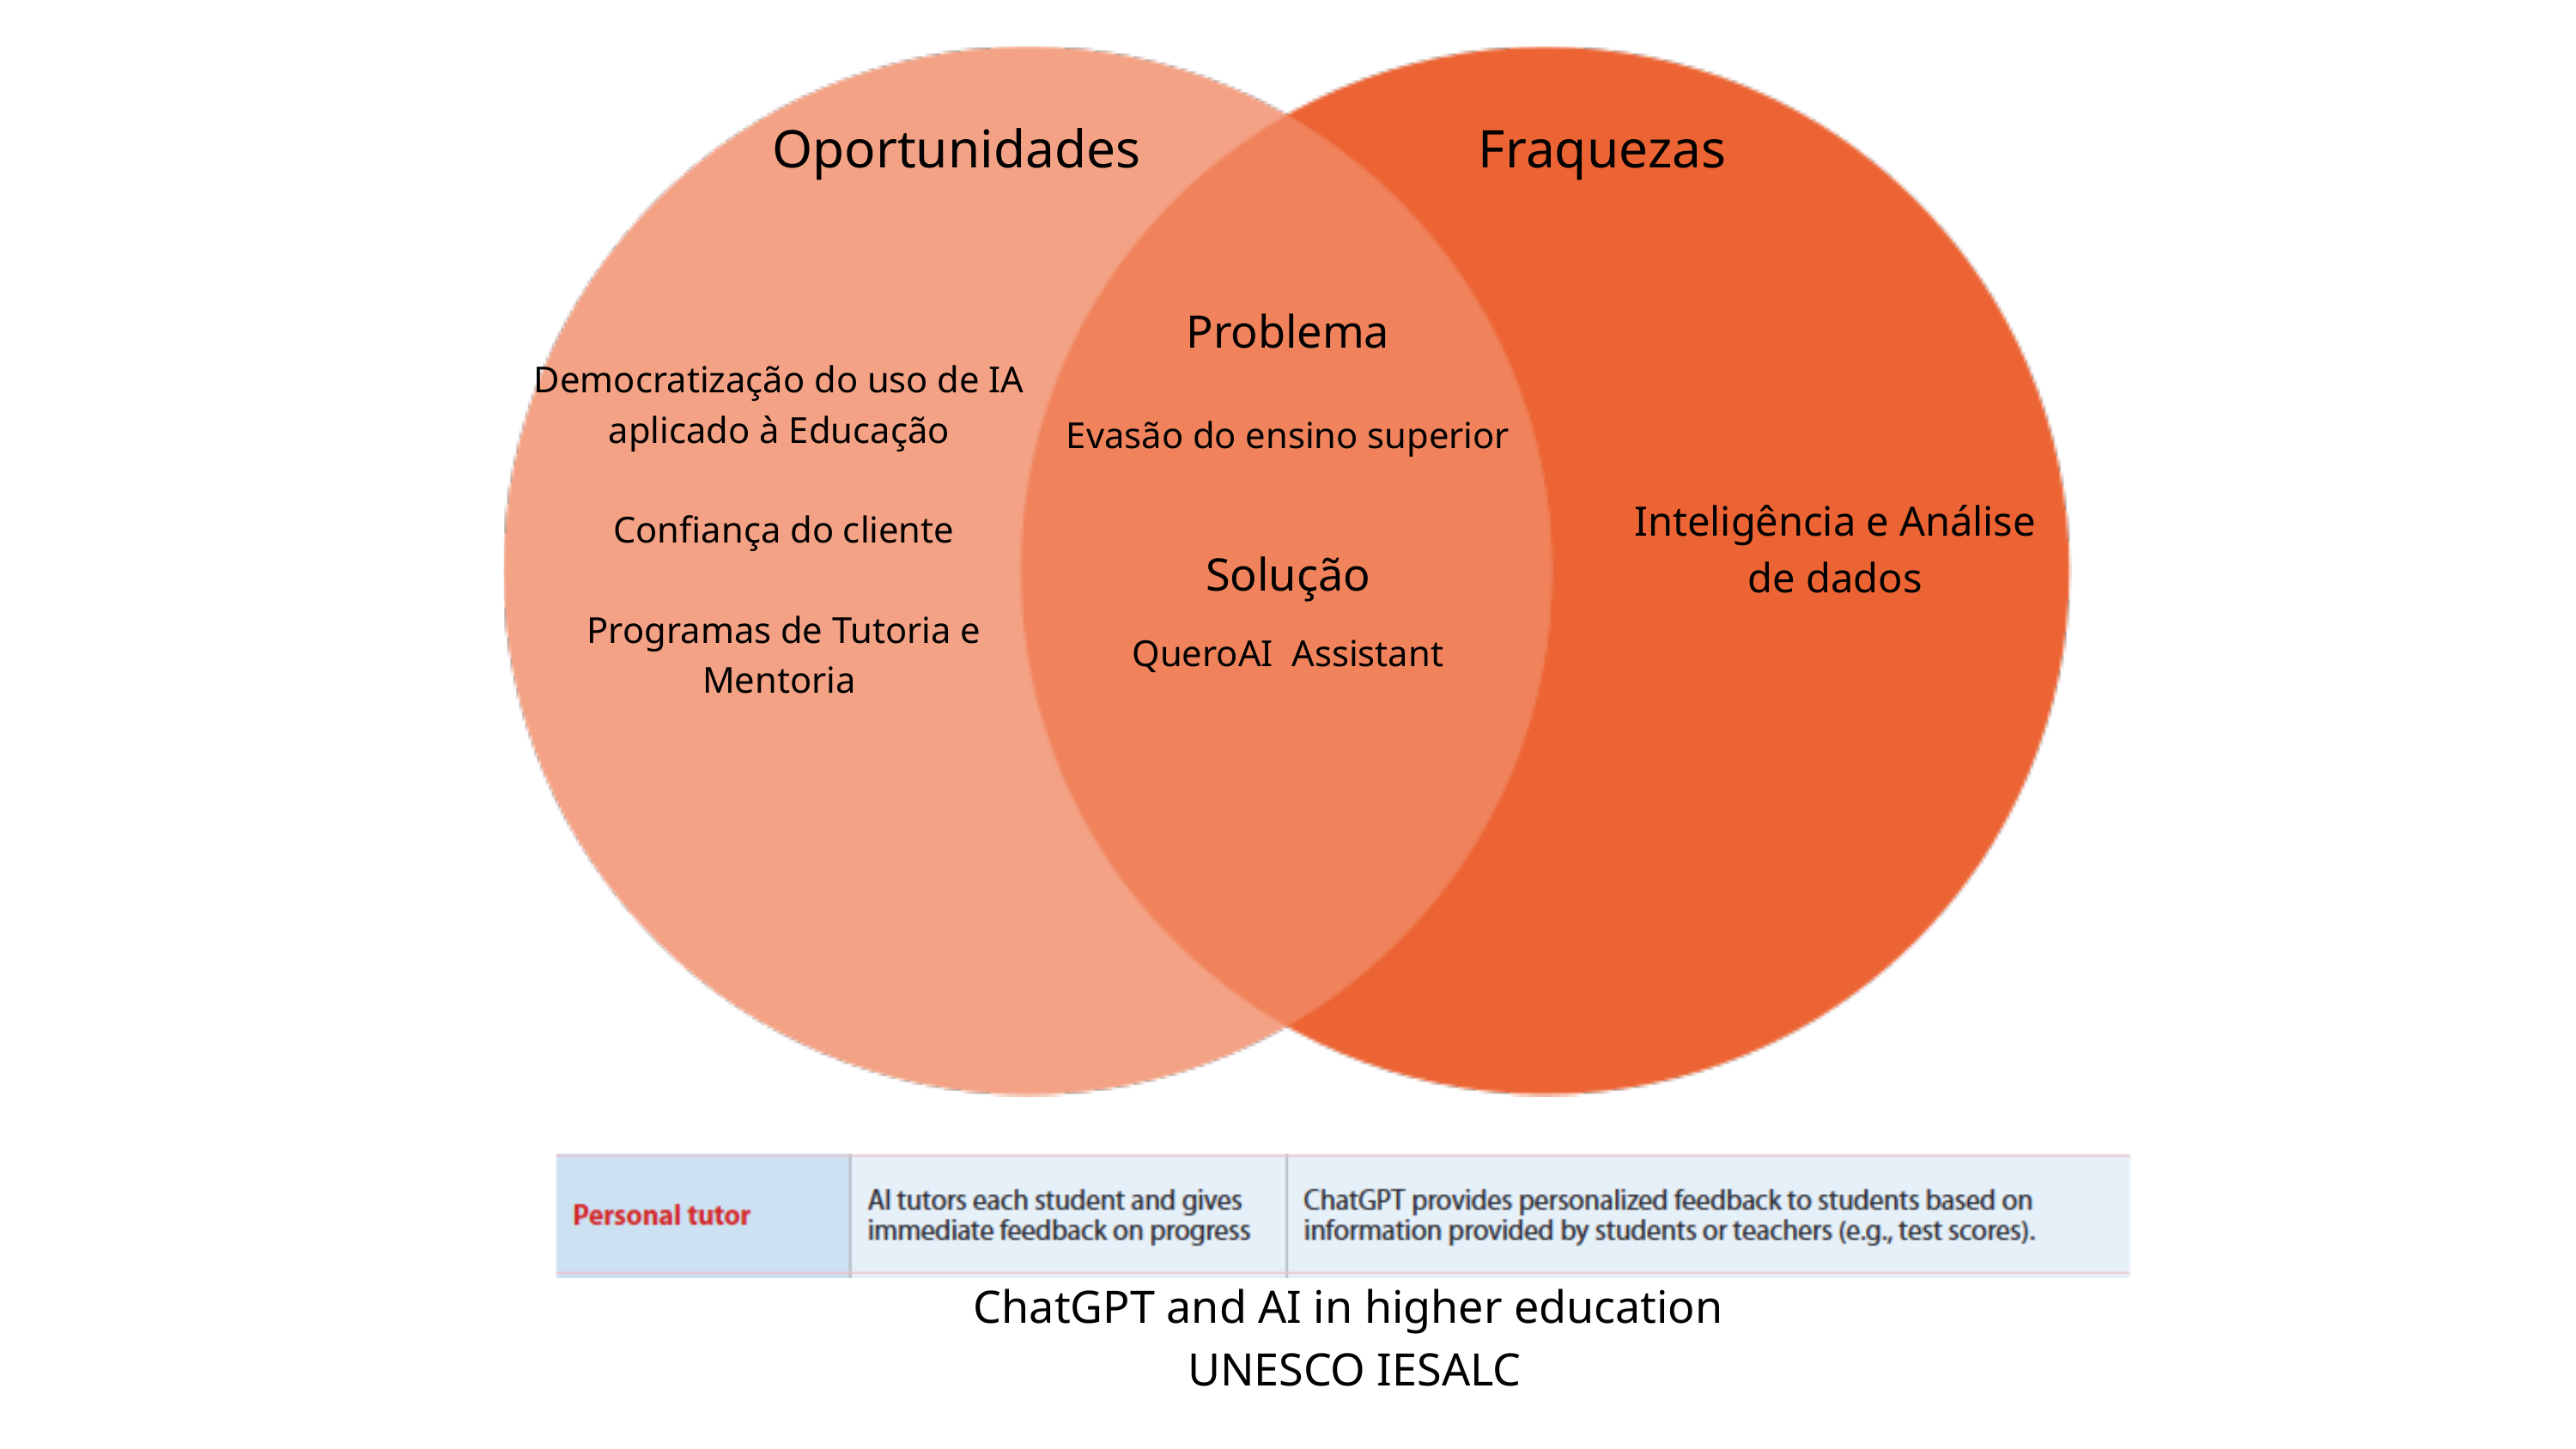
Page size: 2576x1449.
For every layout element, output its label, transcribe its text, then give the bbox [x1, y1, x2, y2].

text_box Oportunidades [765, 106, 1148, 179]
text_box [545, 1154, 2166, 1278]
text_box [503, 46, 2073, 1097]
text_box Solução [1163, 537, 1413, 600]
text_box Evasão do ensino superior [1059, 405, 1517, 457]
text_box Democratização do uso de IA aplicado à Educação Confiança do cliente Programas de Tutoria e Mentoria [532, 349, 1027, 751]
text_box QueroAI Assistant [1126, 622, 1450, 674]
text_box Inteligência e Análise de dados [1632, 488, 2038, 601]
text_box ChatGPT and AI in higher education UNESCO IESALC [545, 1270, 2153, 1396]
text_box Problema [1163, 294, 1413, 357]
text_box Fraquezas [1370, 106, 1836, 179]
